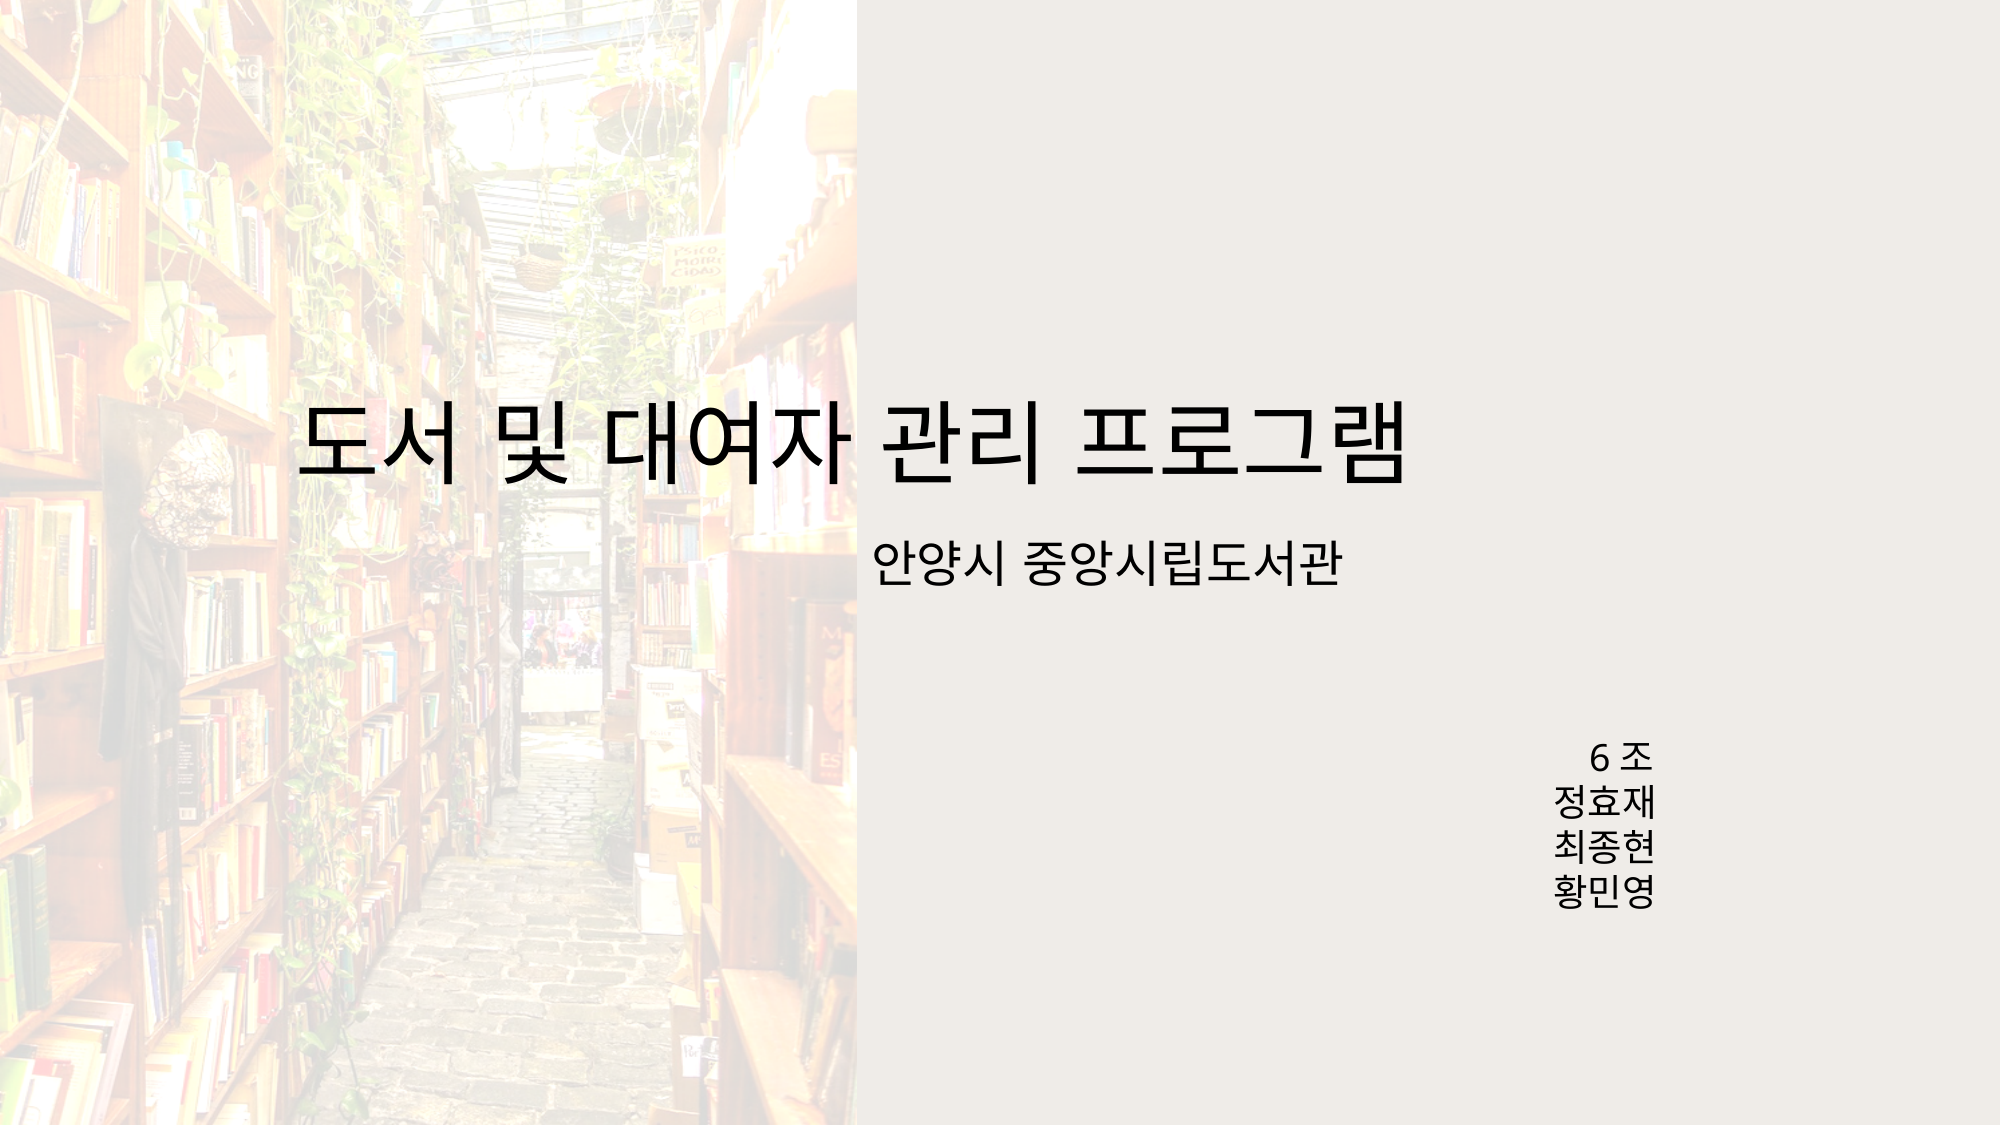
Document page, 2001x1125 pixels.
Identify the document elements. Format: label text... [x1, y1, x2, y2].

text_box 안양시 중앙시립도서관 [857, 524, 1422, 600]
text_box 6조 정효재 최종현 황민영 [1538, 727, 1705, 922]
picture [0, 0, 857, 1125]
text_box 도서 및 대여자 관리 프로그램 [857, 378, 1571, 504]
